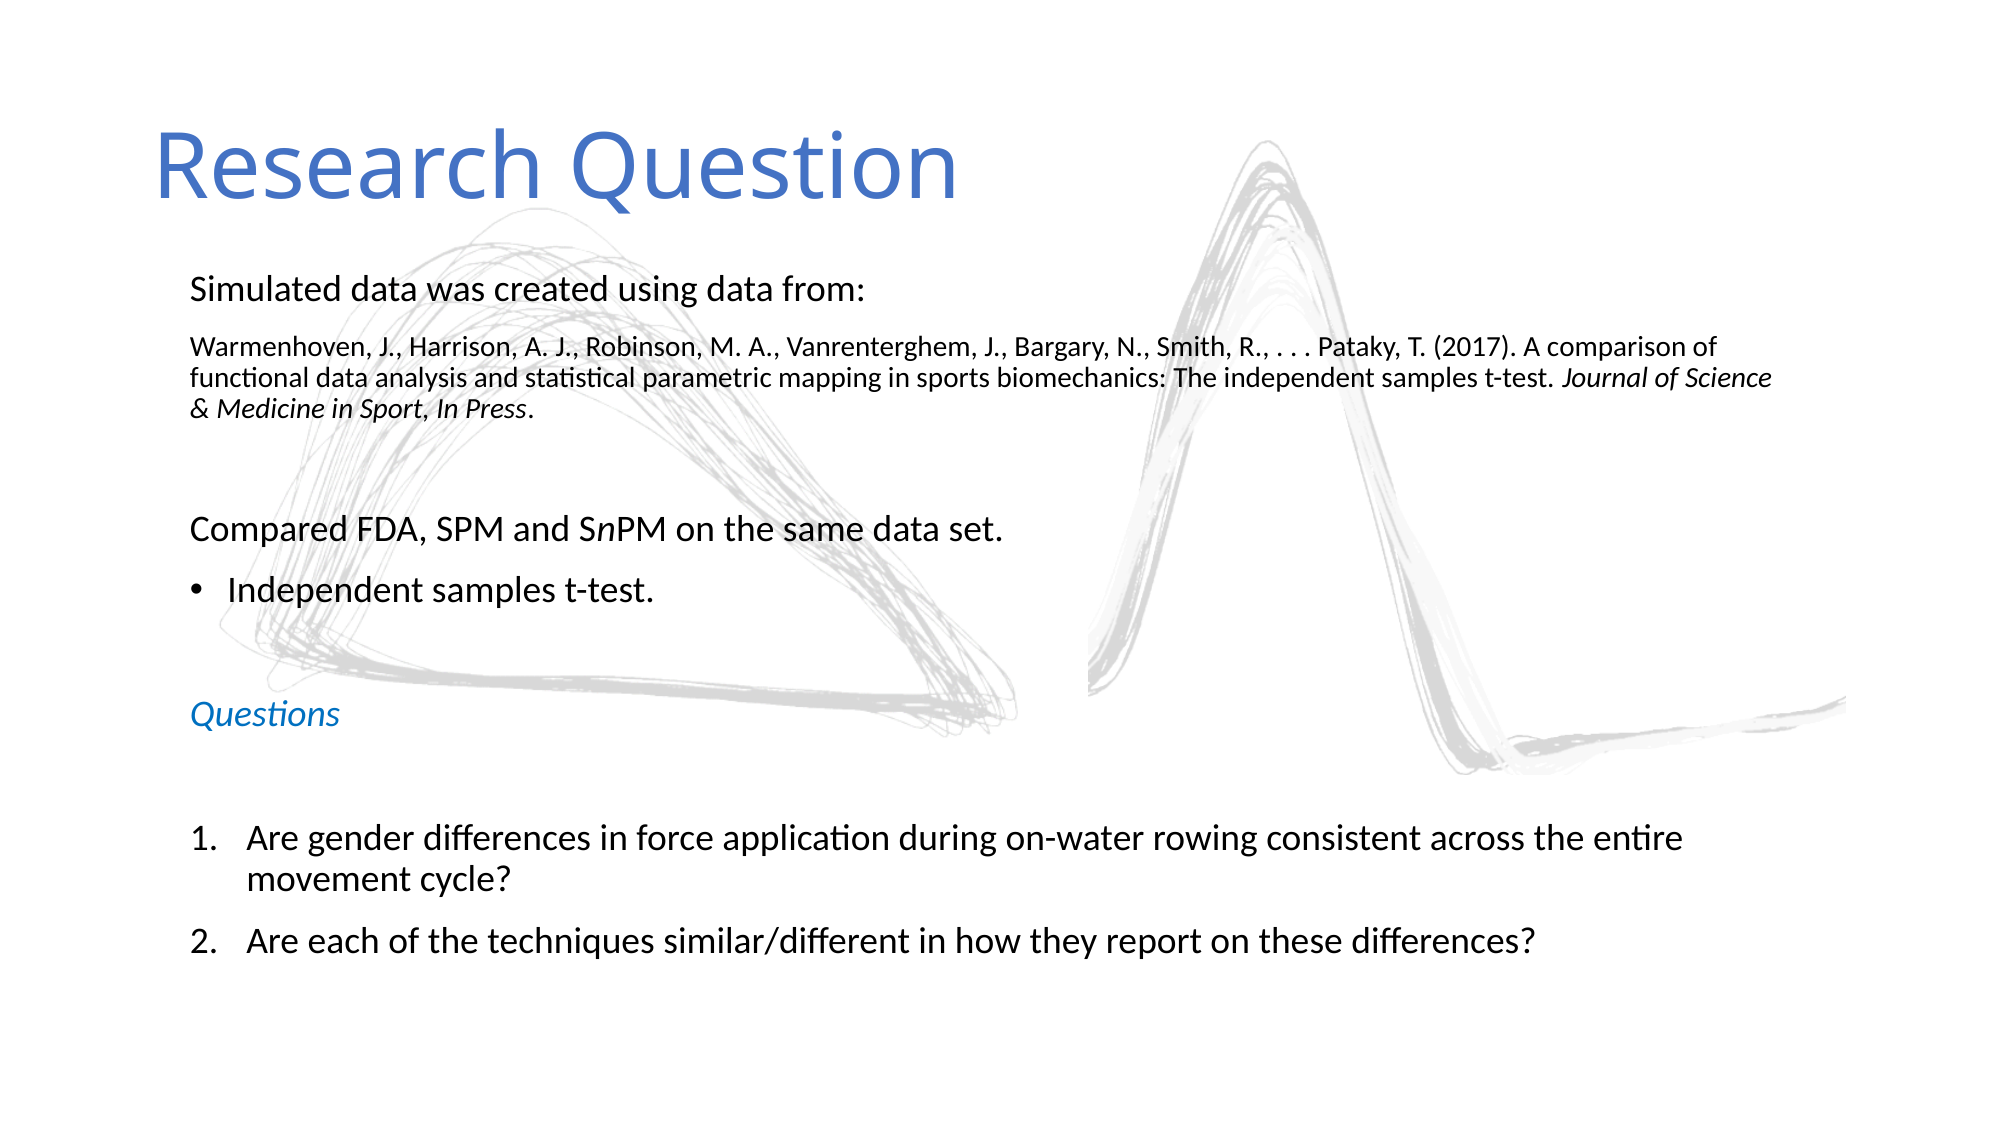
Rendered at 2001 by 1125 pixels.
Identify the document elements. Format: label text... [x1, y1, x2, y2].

title Research Question [137, 59, 1863, 278]
list Simulated data was created using data from: Warmenhoven, J., Harrison, A. J., Robinson, M. A., Vanrenterghem, J., Bargary, N., Smith, R., . . . Pataky, T. (2017). A comparison of functional data analysis and statistical parametric mapping in sports biomechanics: The independent samples t-test. Journal of Science & Medicine in Sport, In Press. Compared FDA, SPM and SnPM on the same data set. Independent samples t-test. Questions Are gender differences in force application during on-water rowing consistent across the entire movement cycle? Are each of the techniques similar/different in how they report on these differences? [174, 261, 1808, 1044]
picture [1088, 125, 1846, 775]
picture [192, 171, 1076, 752]
